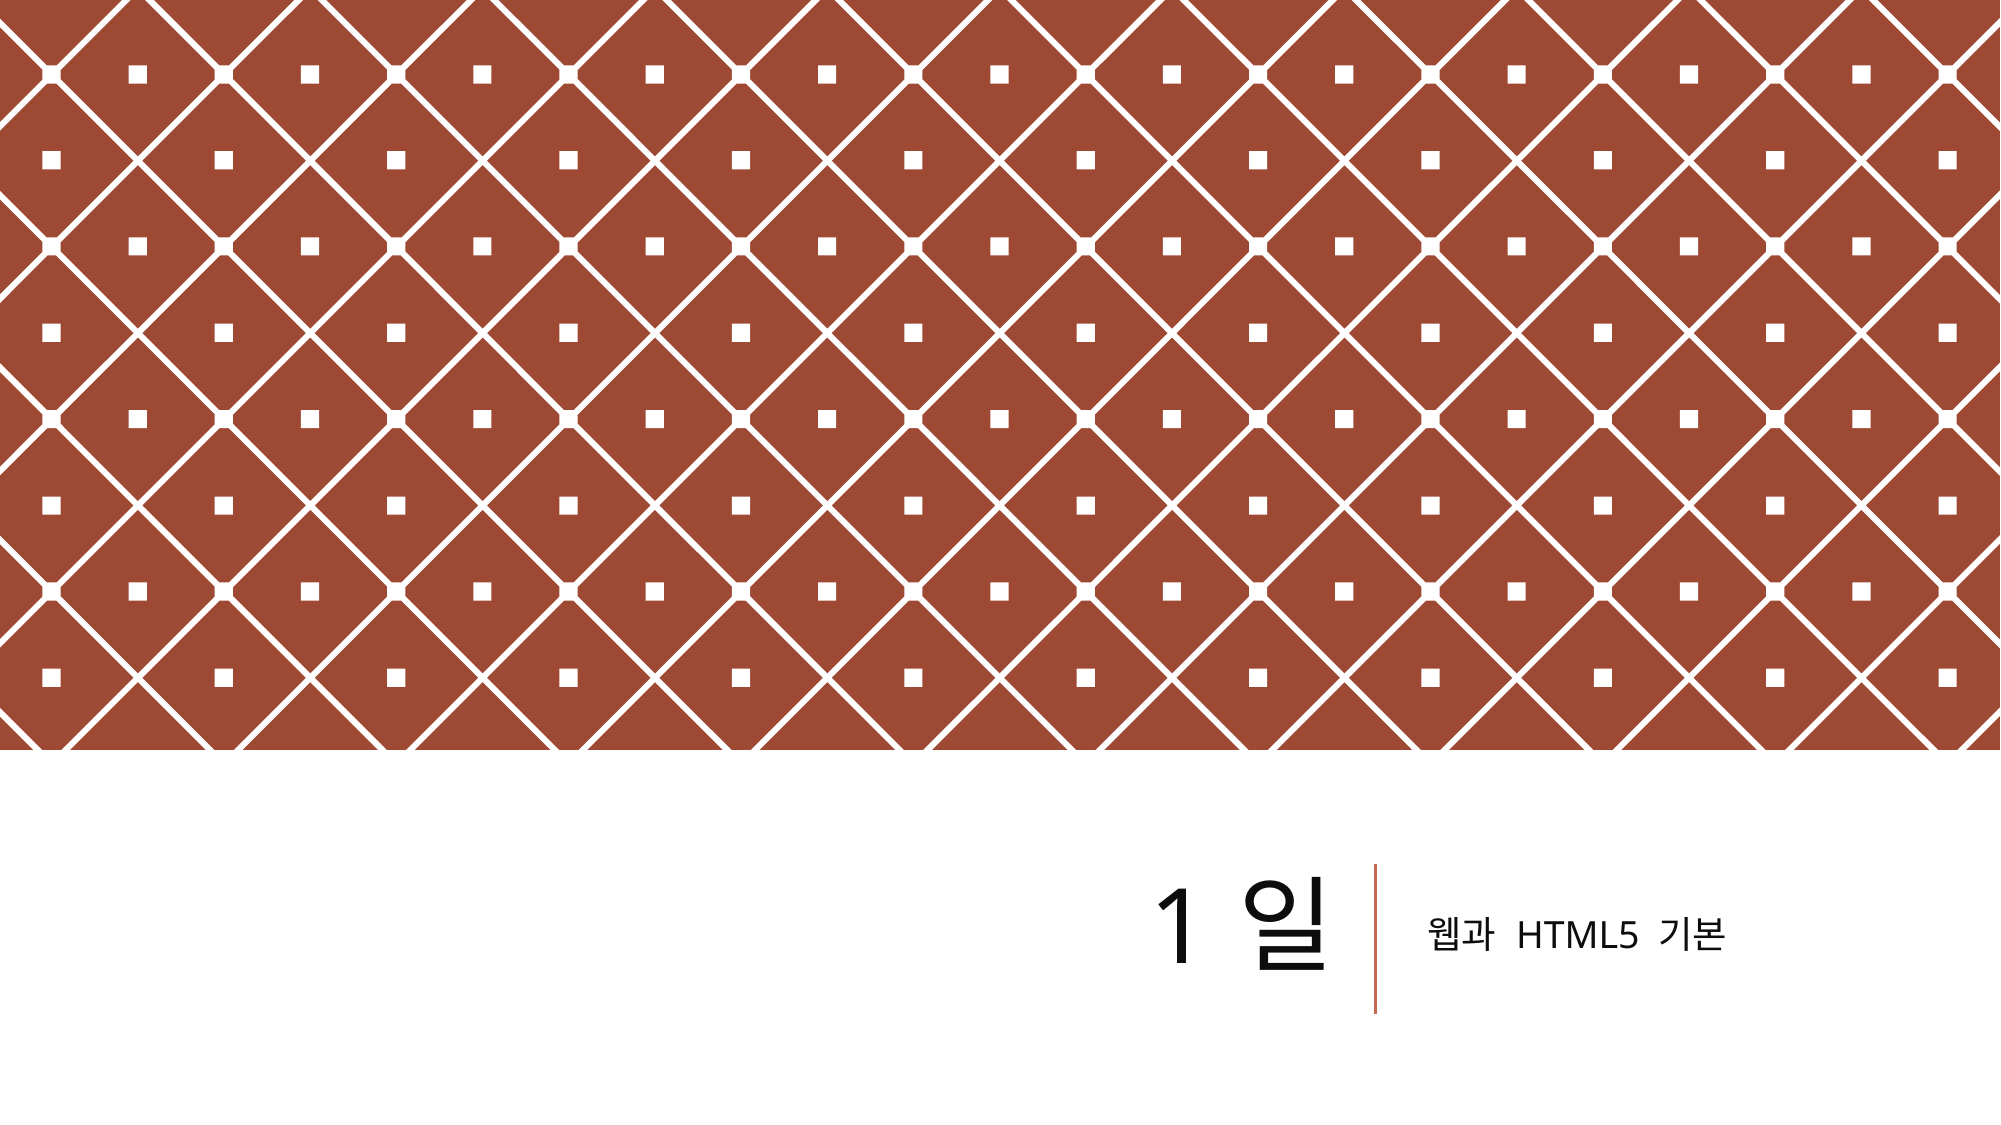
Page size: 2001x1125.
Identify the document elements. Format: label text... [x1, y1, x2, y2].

title 1일 [75, 813, 1350, 1054]
subtitle 웹과 HTML5 기본 [1412, 813, 1938, 1054]
